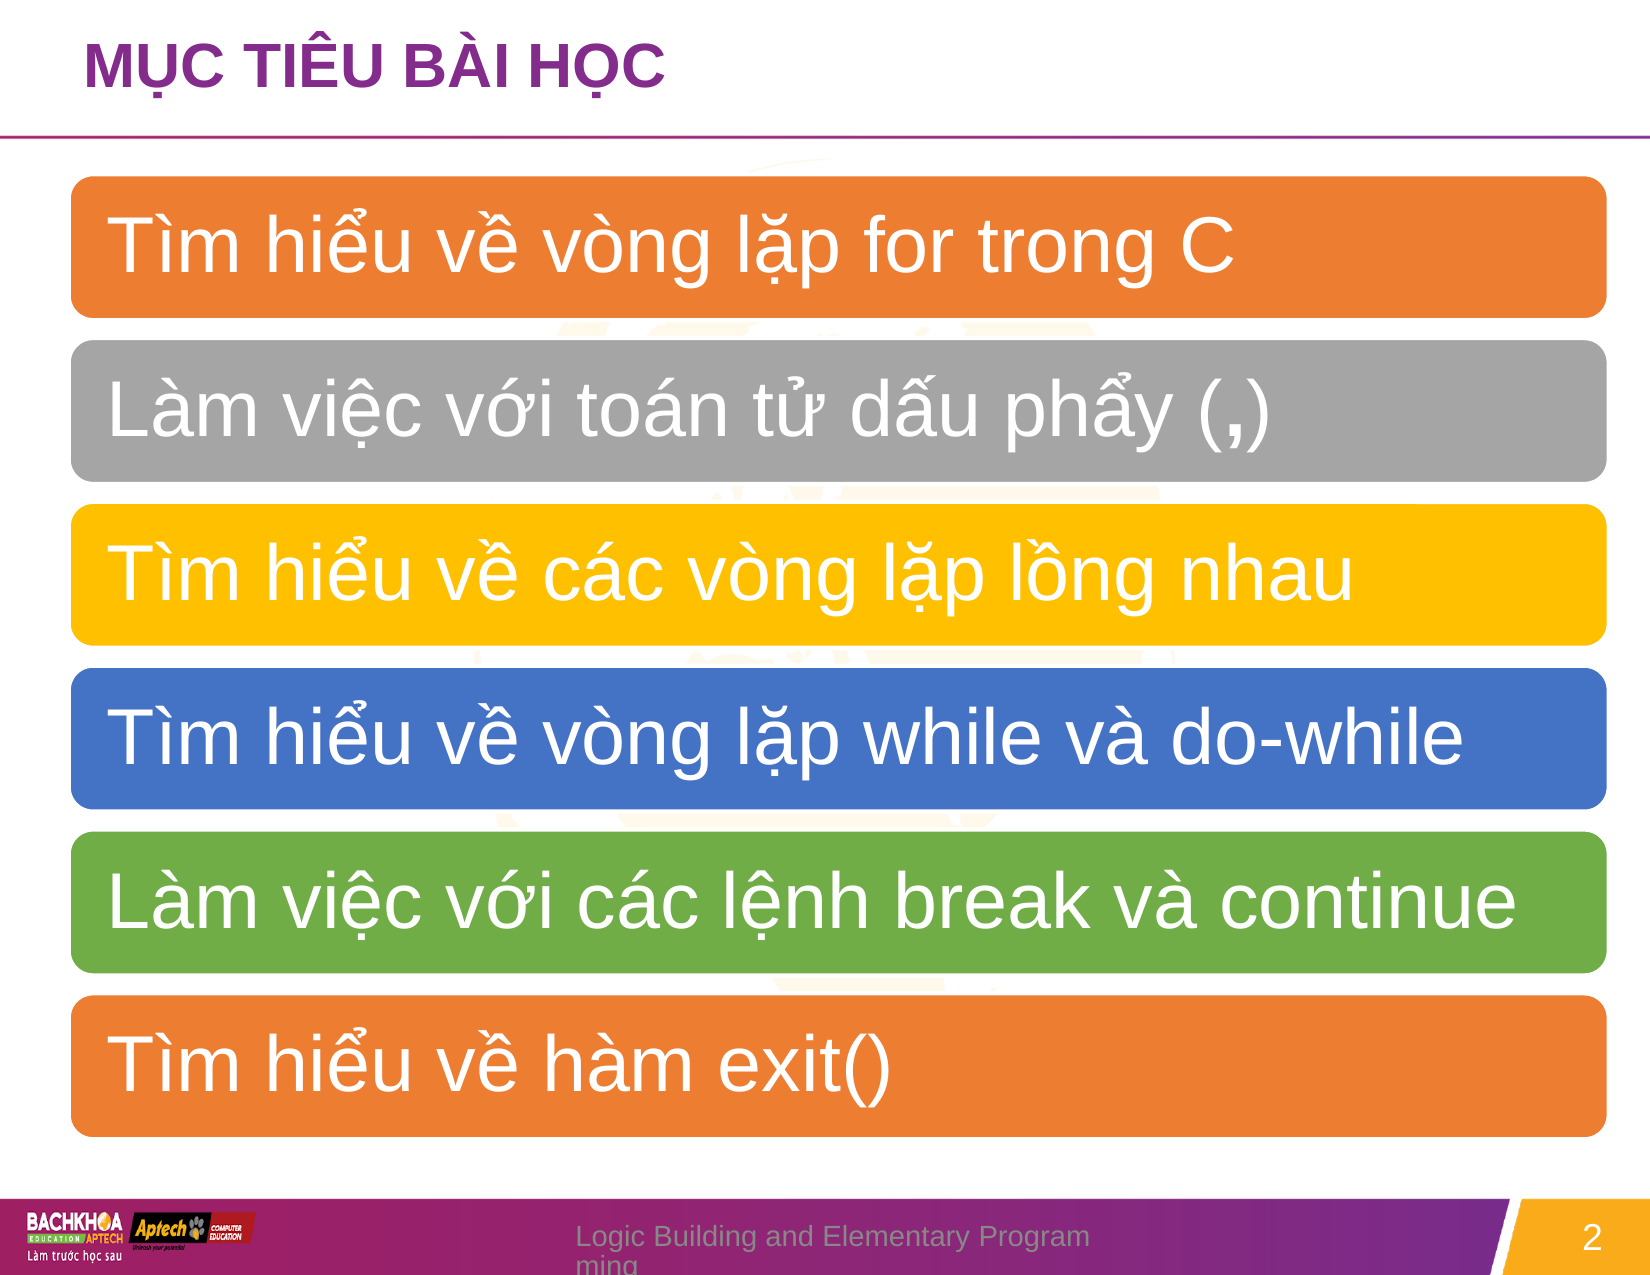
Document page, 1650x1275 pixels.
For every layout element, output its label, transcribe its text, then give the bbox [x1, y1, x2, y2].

title MỤC TIÊU BÀI HỌC [68, 0, 1609, 135]
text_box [68, 165, 1609, 1149]
slide_number 2 [1534, 1201, 1650, 1270]
picture [0, 0, 1650, 1275]
footer Logic Building and Elementary Programming [560, 1201, 1118, 1270]
